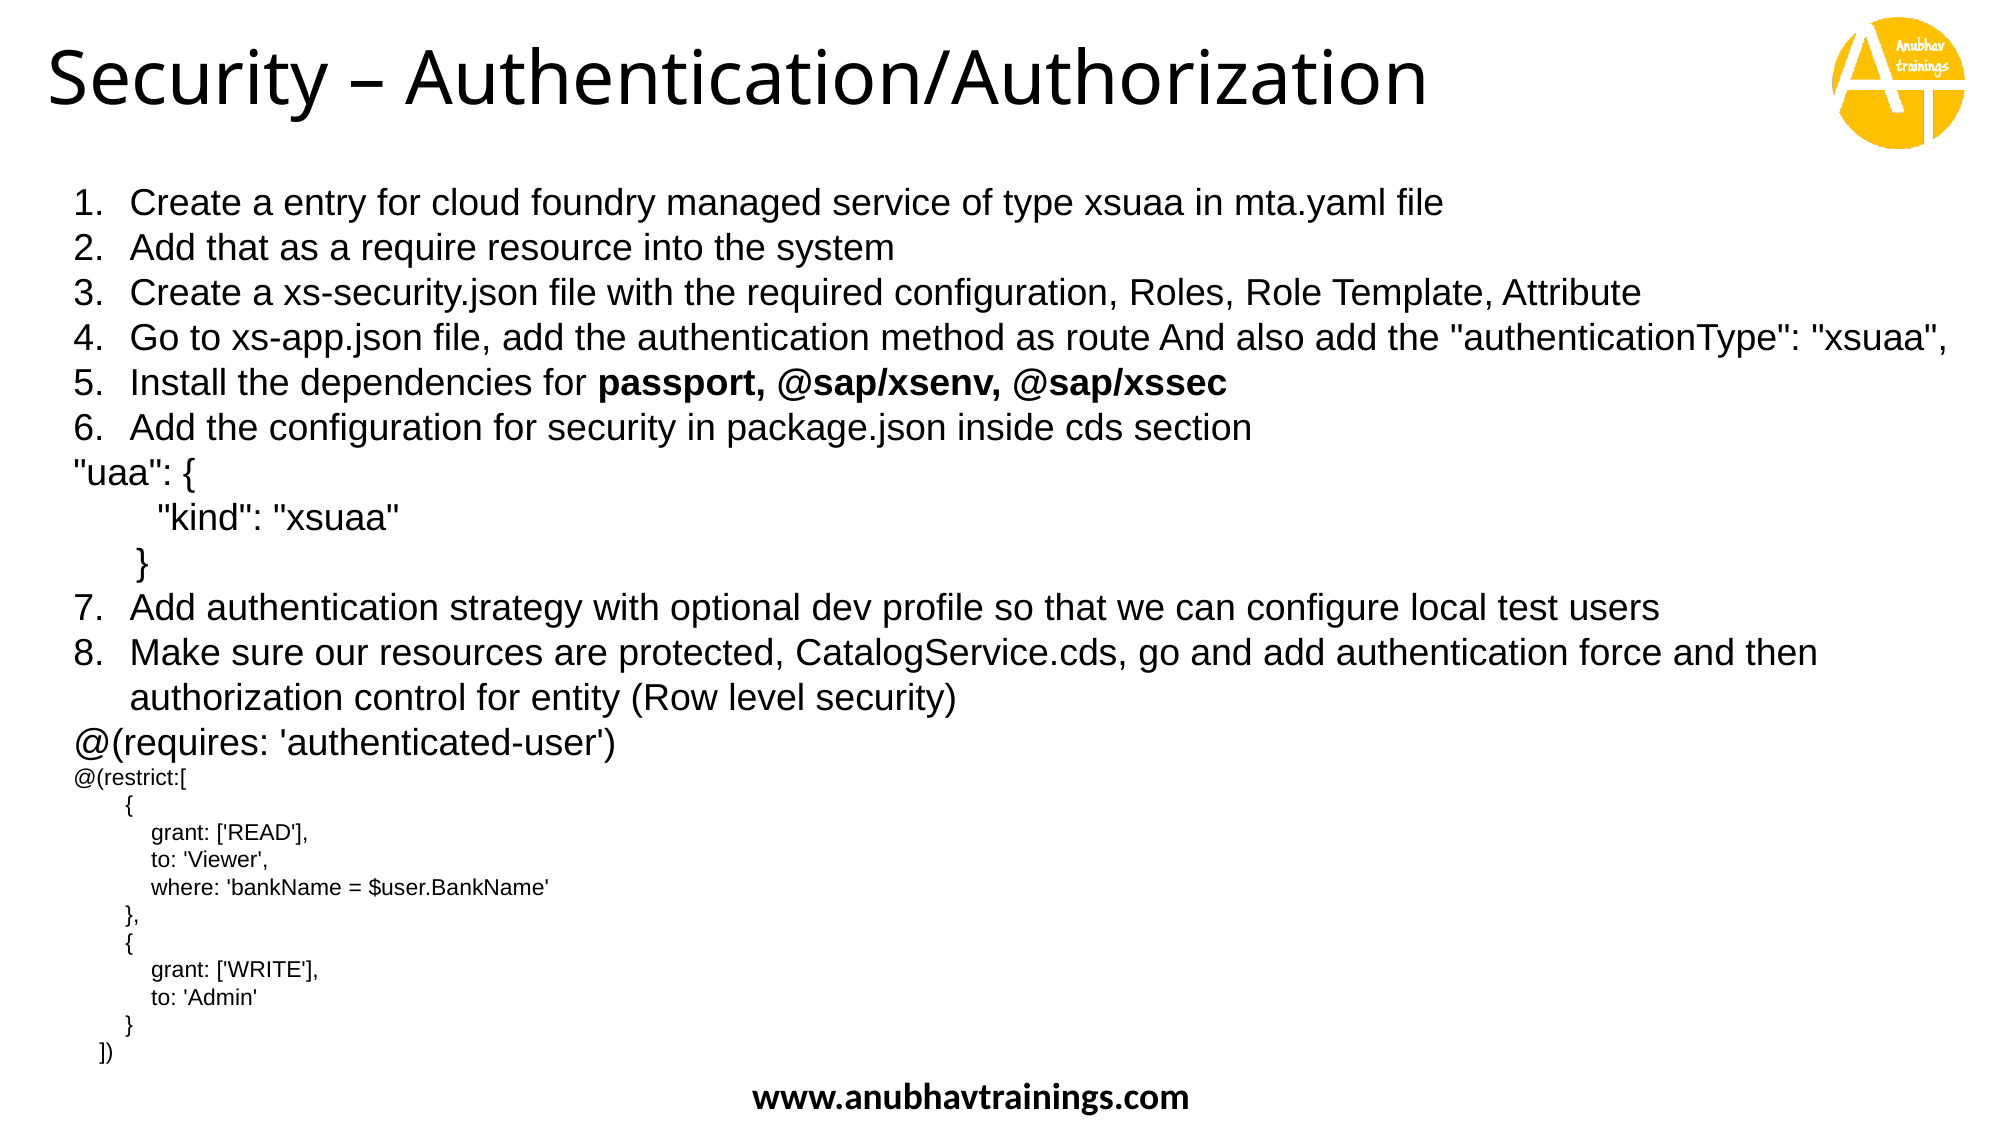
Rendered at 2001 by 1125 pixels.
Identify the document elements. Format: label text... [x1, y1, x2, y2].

picture [1819, 8, 1972, 160]
text_box Create a entry for cloud foundry managed service of type xsuaa in mta.yaml file Add that as a require resource into the system Create a xs-security.json file with the required configuration, Roles, Role Template, Attribute Go to xs-app.json file, add the authentication method as route And also add the "authenticationType": "xsuaa", Install the dependencies for passport, @sap/xsenv, @sap/xssec Add the configuration for security in package.json inside cds section "uaa": { "kind": "xsuaa" } Add authentication strategy with optional dev profile so that we can configure local test users Make sure our resources are protected, CatalogService.cds, go and add authentication force and then authorization control for entity (Row level security) @(requires: 'authenticated-user') @(restrict:[ { grant: ['READ'], to: 'Viewer', where: 'bankName = $user.BankName' }, { grant: ['WRITE'], to: 'Admin' } ]) [58, 170, 1972, 1125]
text_box Security – Authentication/Authorization [27, 15, 1819, 133]
